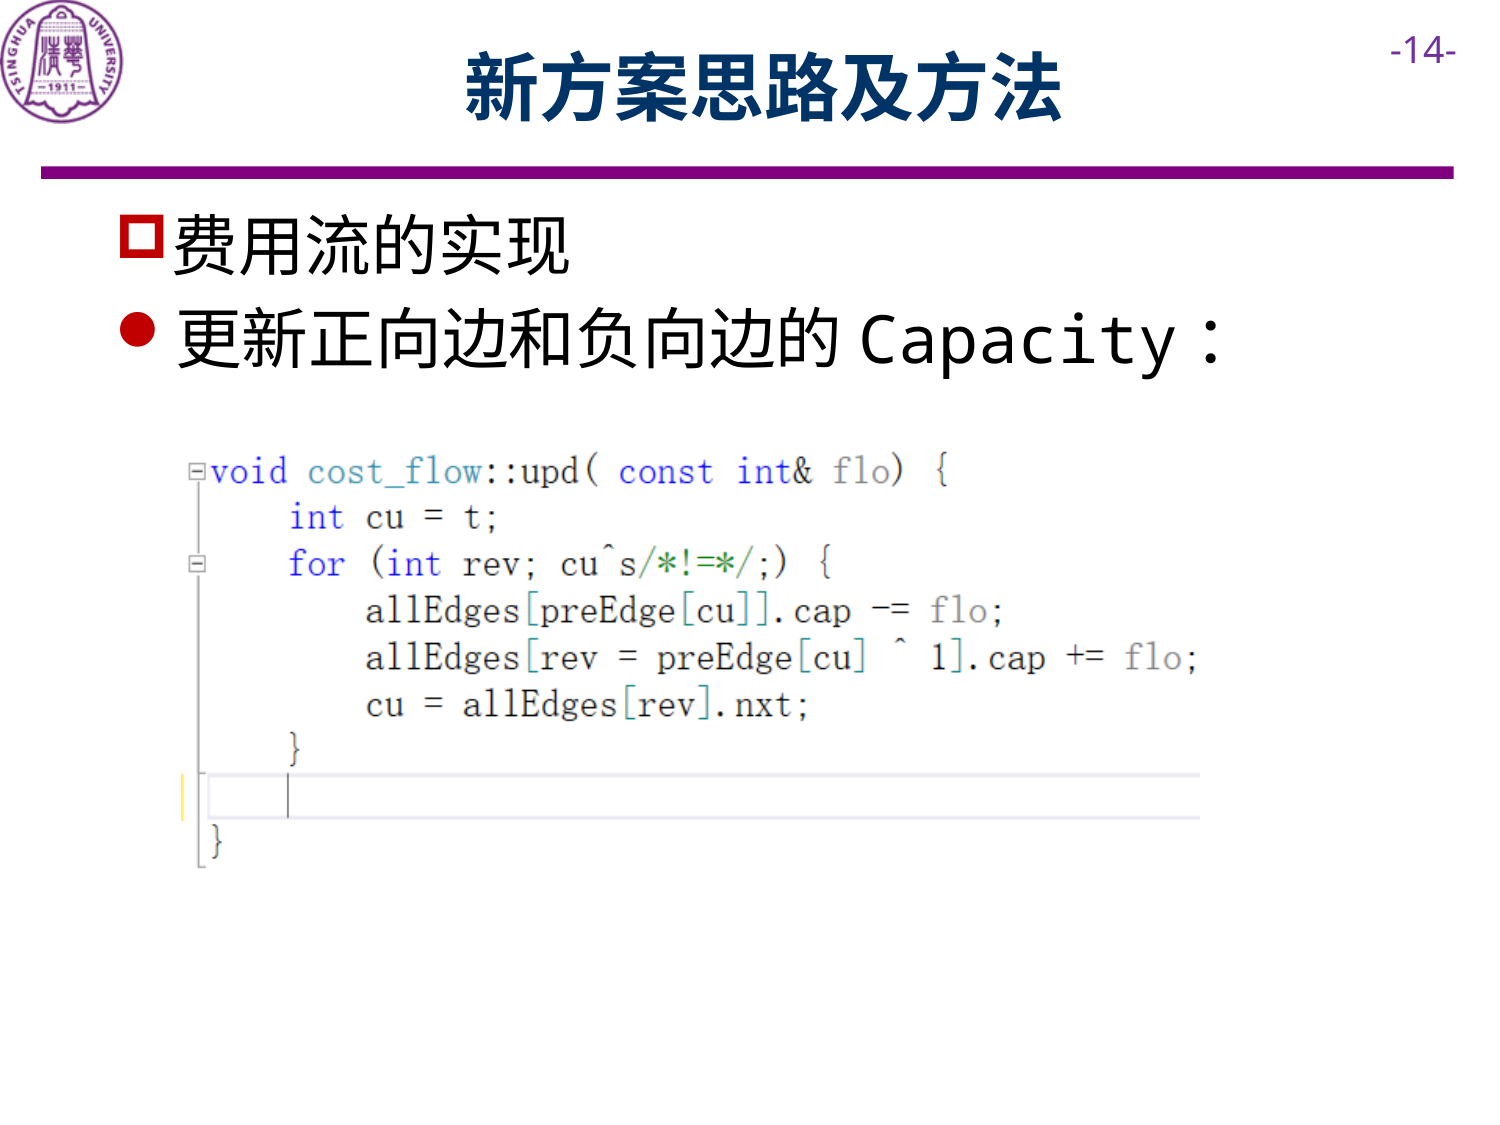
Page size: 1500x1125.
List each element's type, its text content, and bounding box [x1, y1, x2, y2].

picture [180, 423, 1200, 874]
list 费用流的实现 更新正向边和负向边的Capacity： [100, 196, 1401, 1012]
picture [0, 0, 124, 124]
title 新方案思路及方法 [140, 10, 1388, 162]
